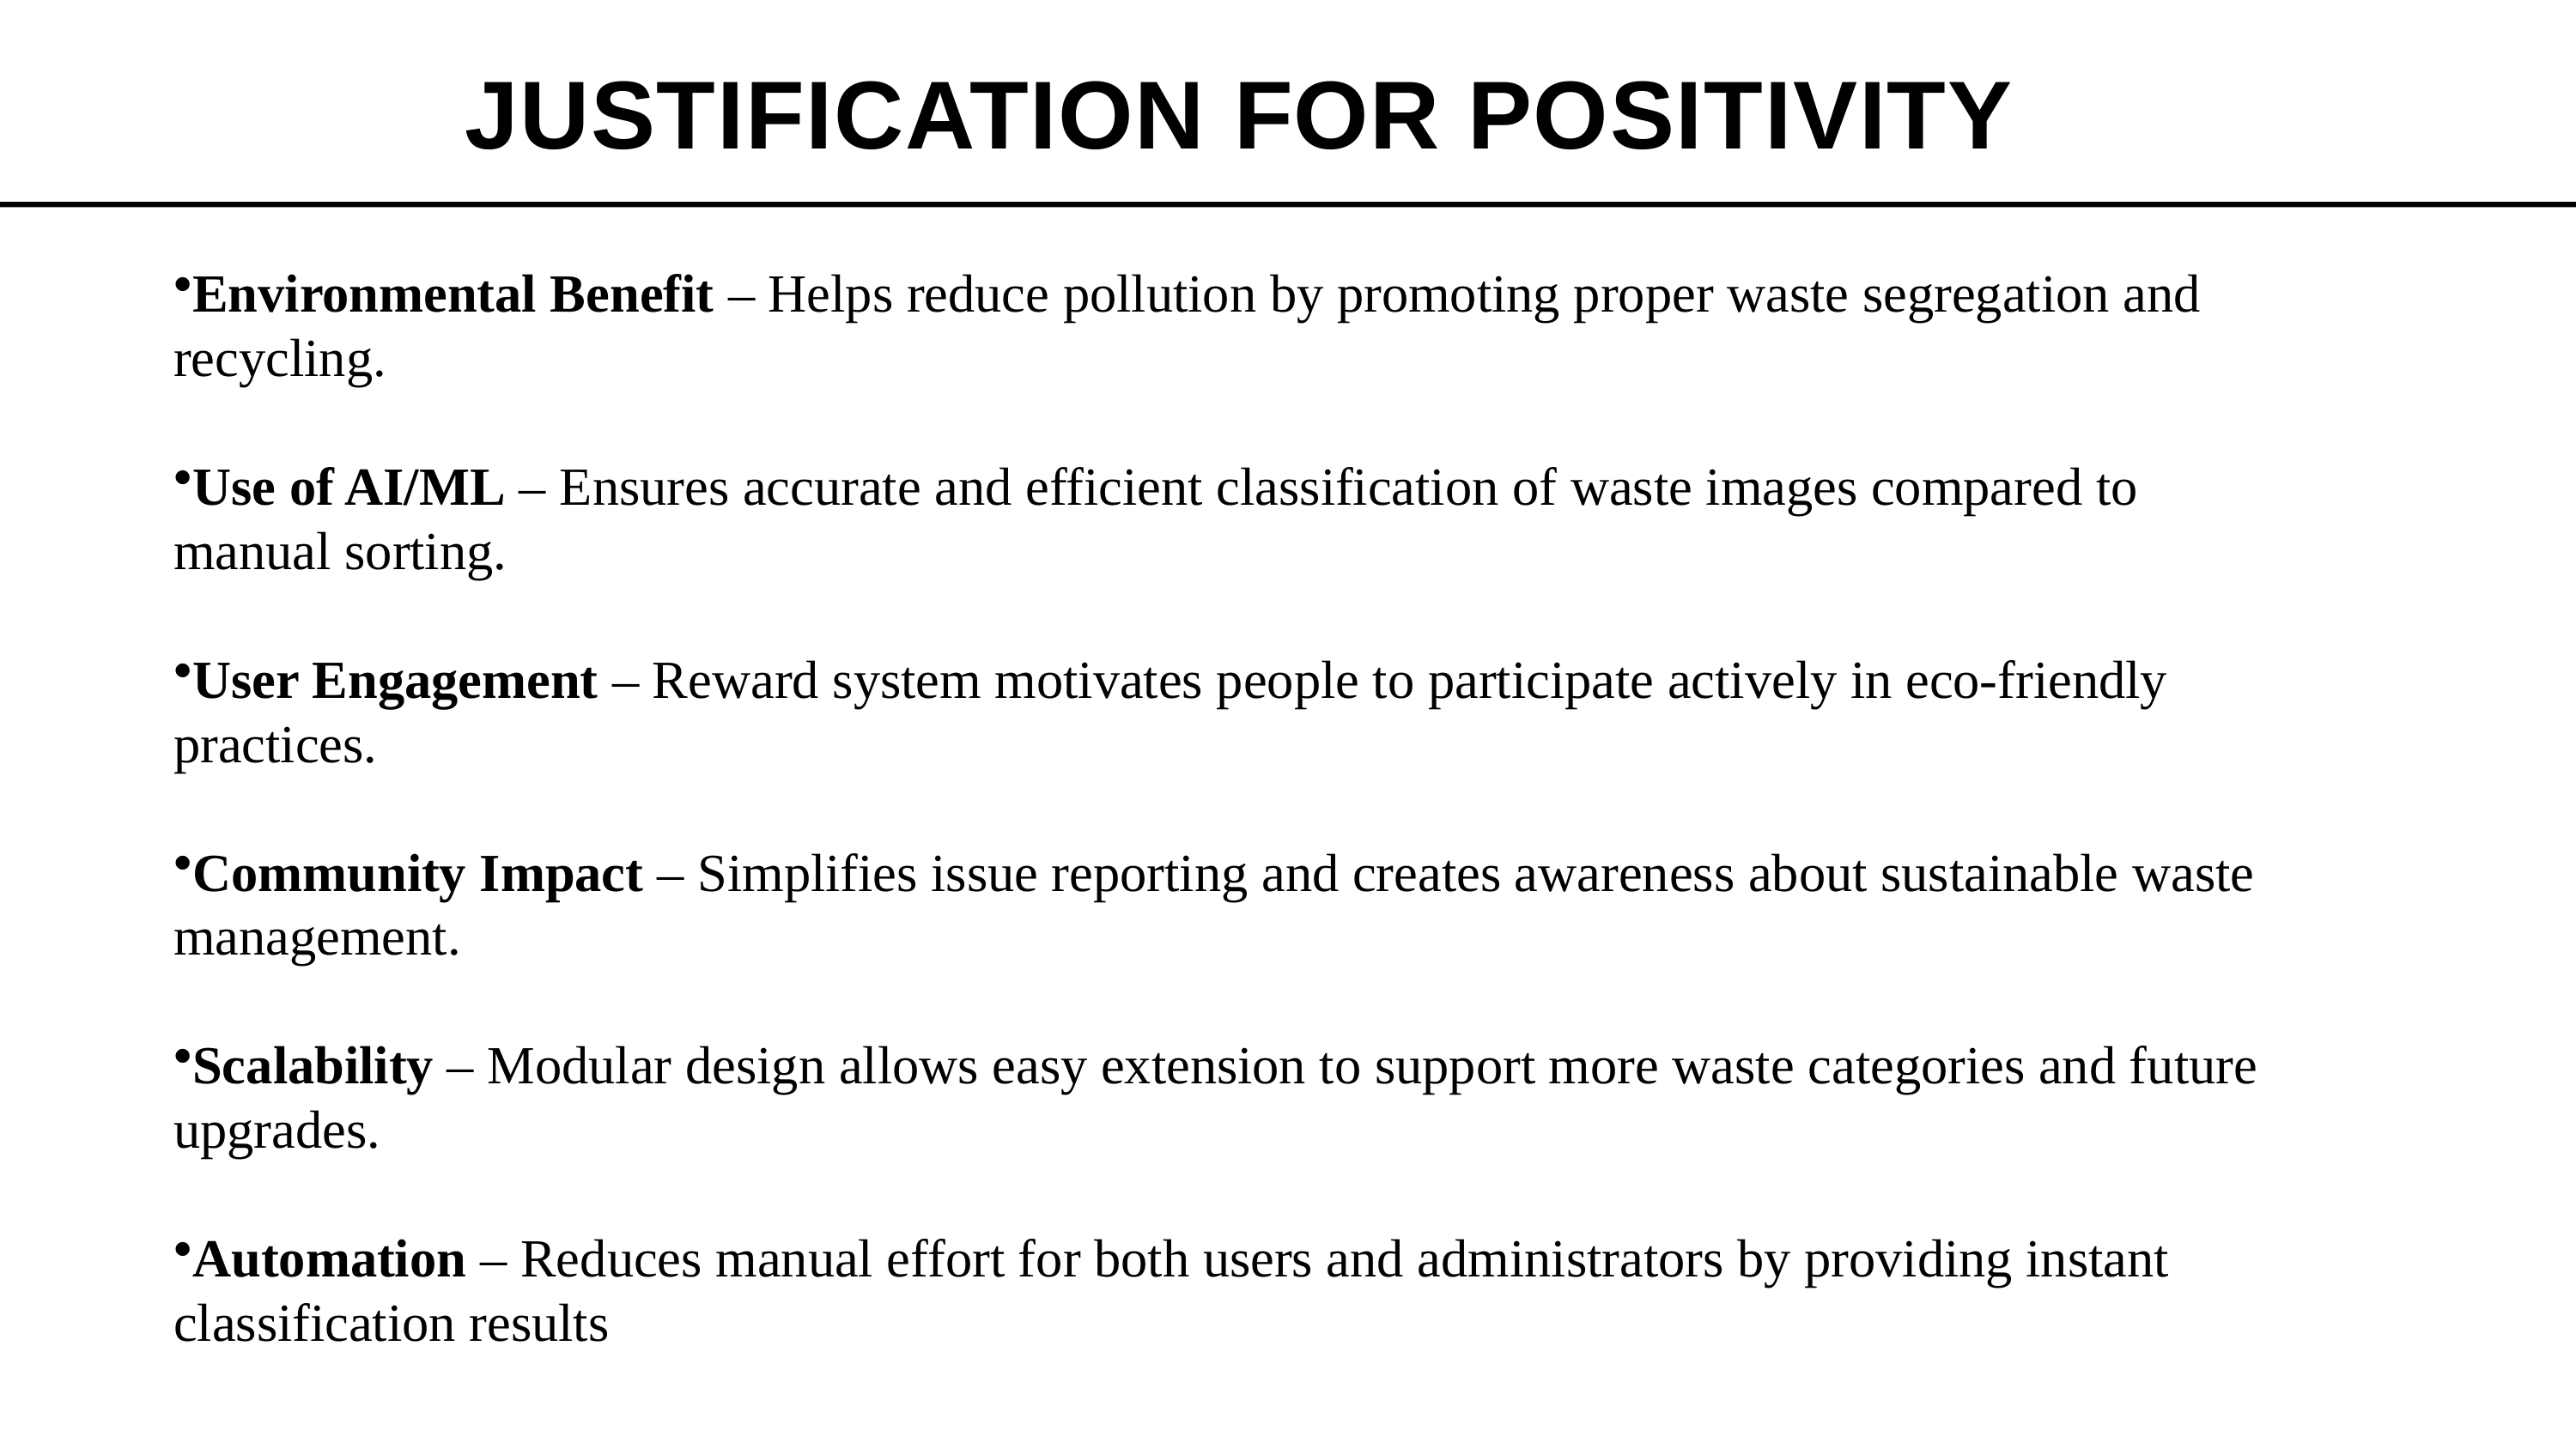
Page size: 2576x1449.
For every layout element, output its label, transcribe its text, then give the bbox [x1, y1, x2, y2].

text_box Environmental Benefit – Helps reduce pollution by promoting proper waste segregation and recycling. Use of AI/ML – Ensures accurate and efficient classification of waste images compared to manual sorting. User Engagement – Reward system motivates people to participate actively in eco-friendly practices. Community Impact – Simplifies issue reporting and creates awareness about sustainable waste management. Scalability – Modular design allows easy extension to support more waste categories and future upgrades. Automation – Reduces manual effort for both users and administrators by providing instant classification results [161, 252, 2308, 1359]
title JUSTIFICATION FOR POSITIVITY [396, 34, 2089, 252]
